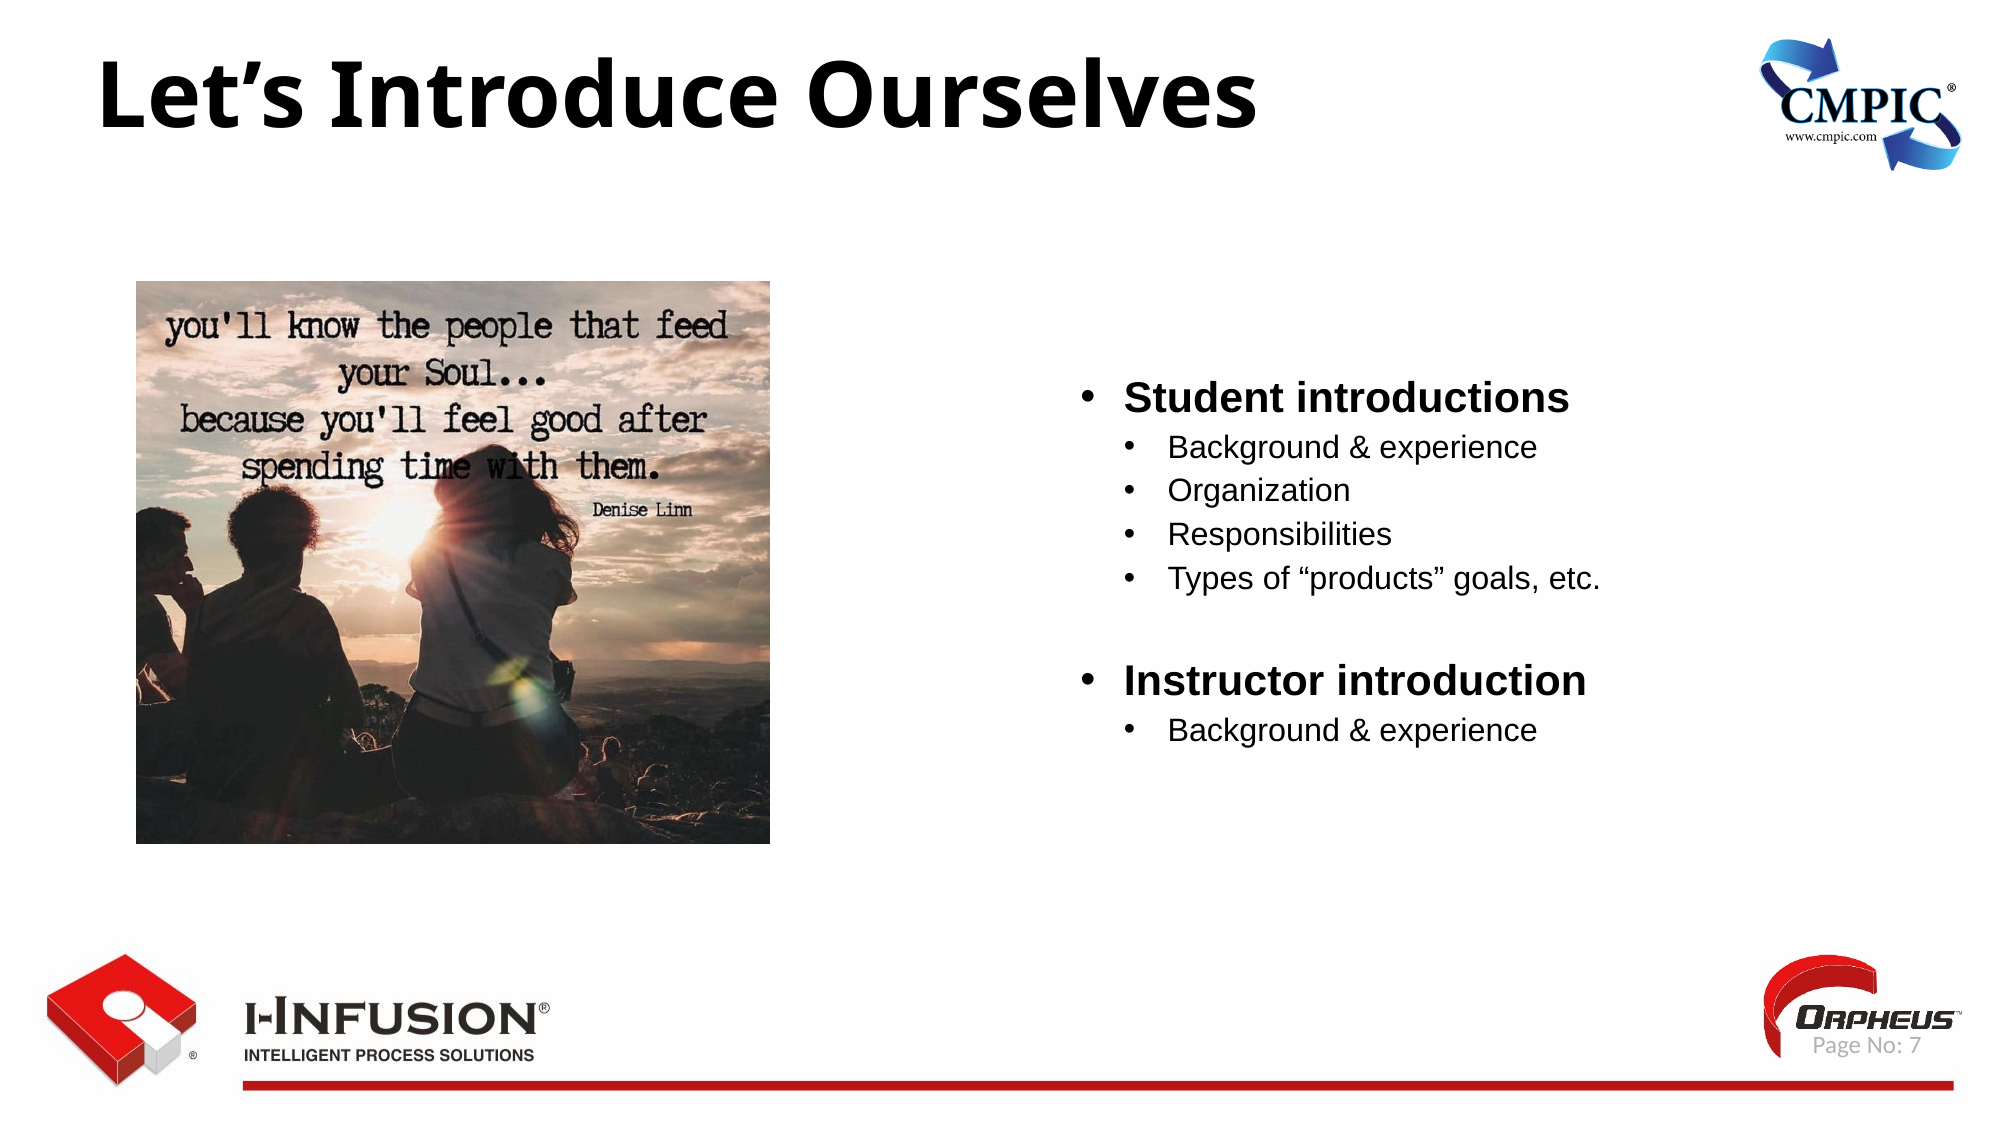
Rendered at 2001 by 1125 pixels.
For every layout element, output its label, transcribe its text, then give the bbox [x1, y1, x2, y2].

text_box Student introductions Background & experience Organization Responsibilities Types of “products” goals, etc. Instructor introduction Background & experience [1065, 367, 1700, 758]
picture [0, 0, 2000, 1125]
text_box Let’s Introduce Ourselves [80, 40, 1806, 259]
slide_number Page No: 7 [1562, 1019, 1937, 1068]
